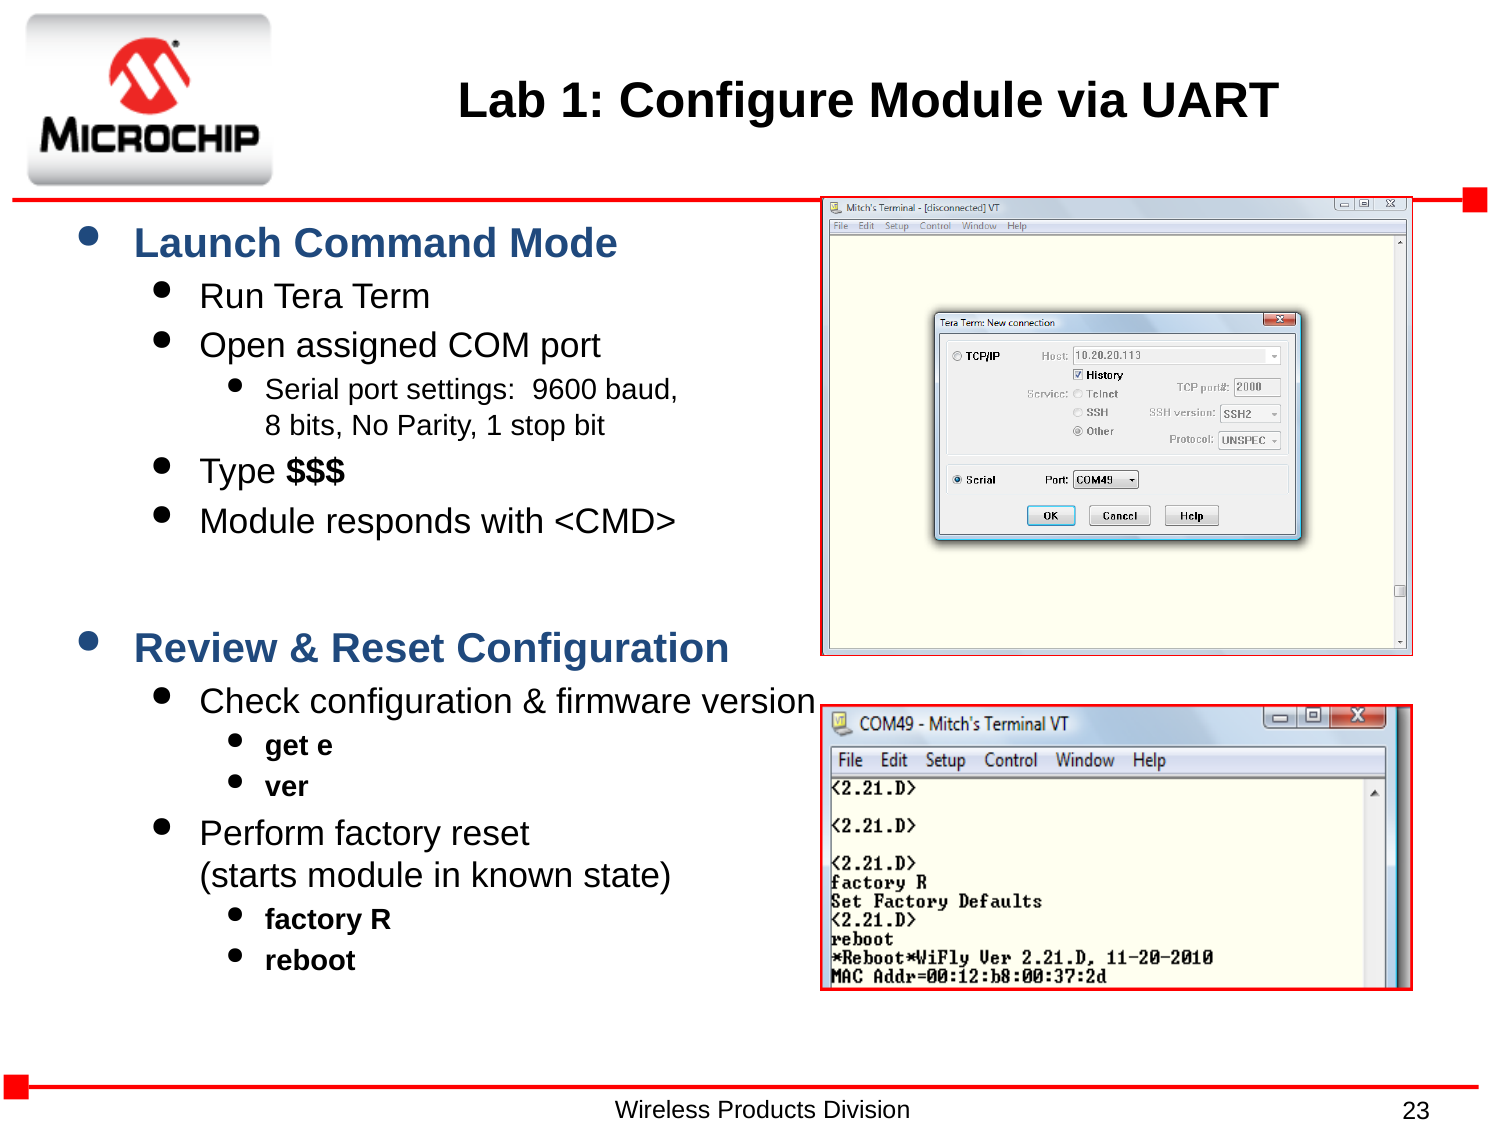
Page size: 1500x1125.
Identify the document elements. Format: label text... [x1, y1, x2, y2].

picture [24, 12, 275, 188]
title Lab 1: Configure Module via UART [312, 32, 1426, 176]
list Launch Command Mode Run Tera Term Open assigned COM port Serial port settings: 9600 baud, 8 bits, No Parity, 1 stop bit Type $$$ Module responds with <CMD> Review & Reset Configuration Check configuration & firmware version get e ver Perform factory reset (starts module in known state) factory R reboot [62, 207, 863, 1012]
picture [820, 196, 1414, 656]
picture [820, 703, 1414, 991]
